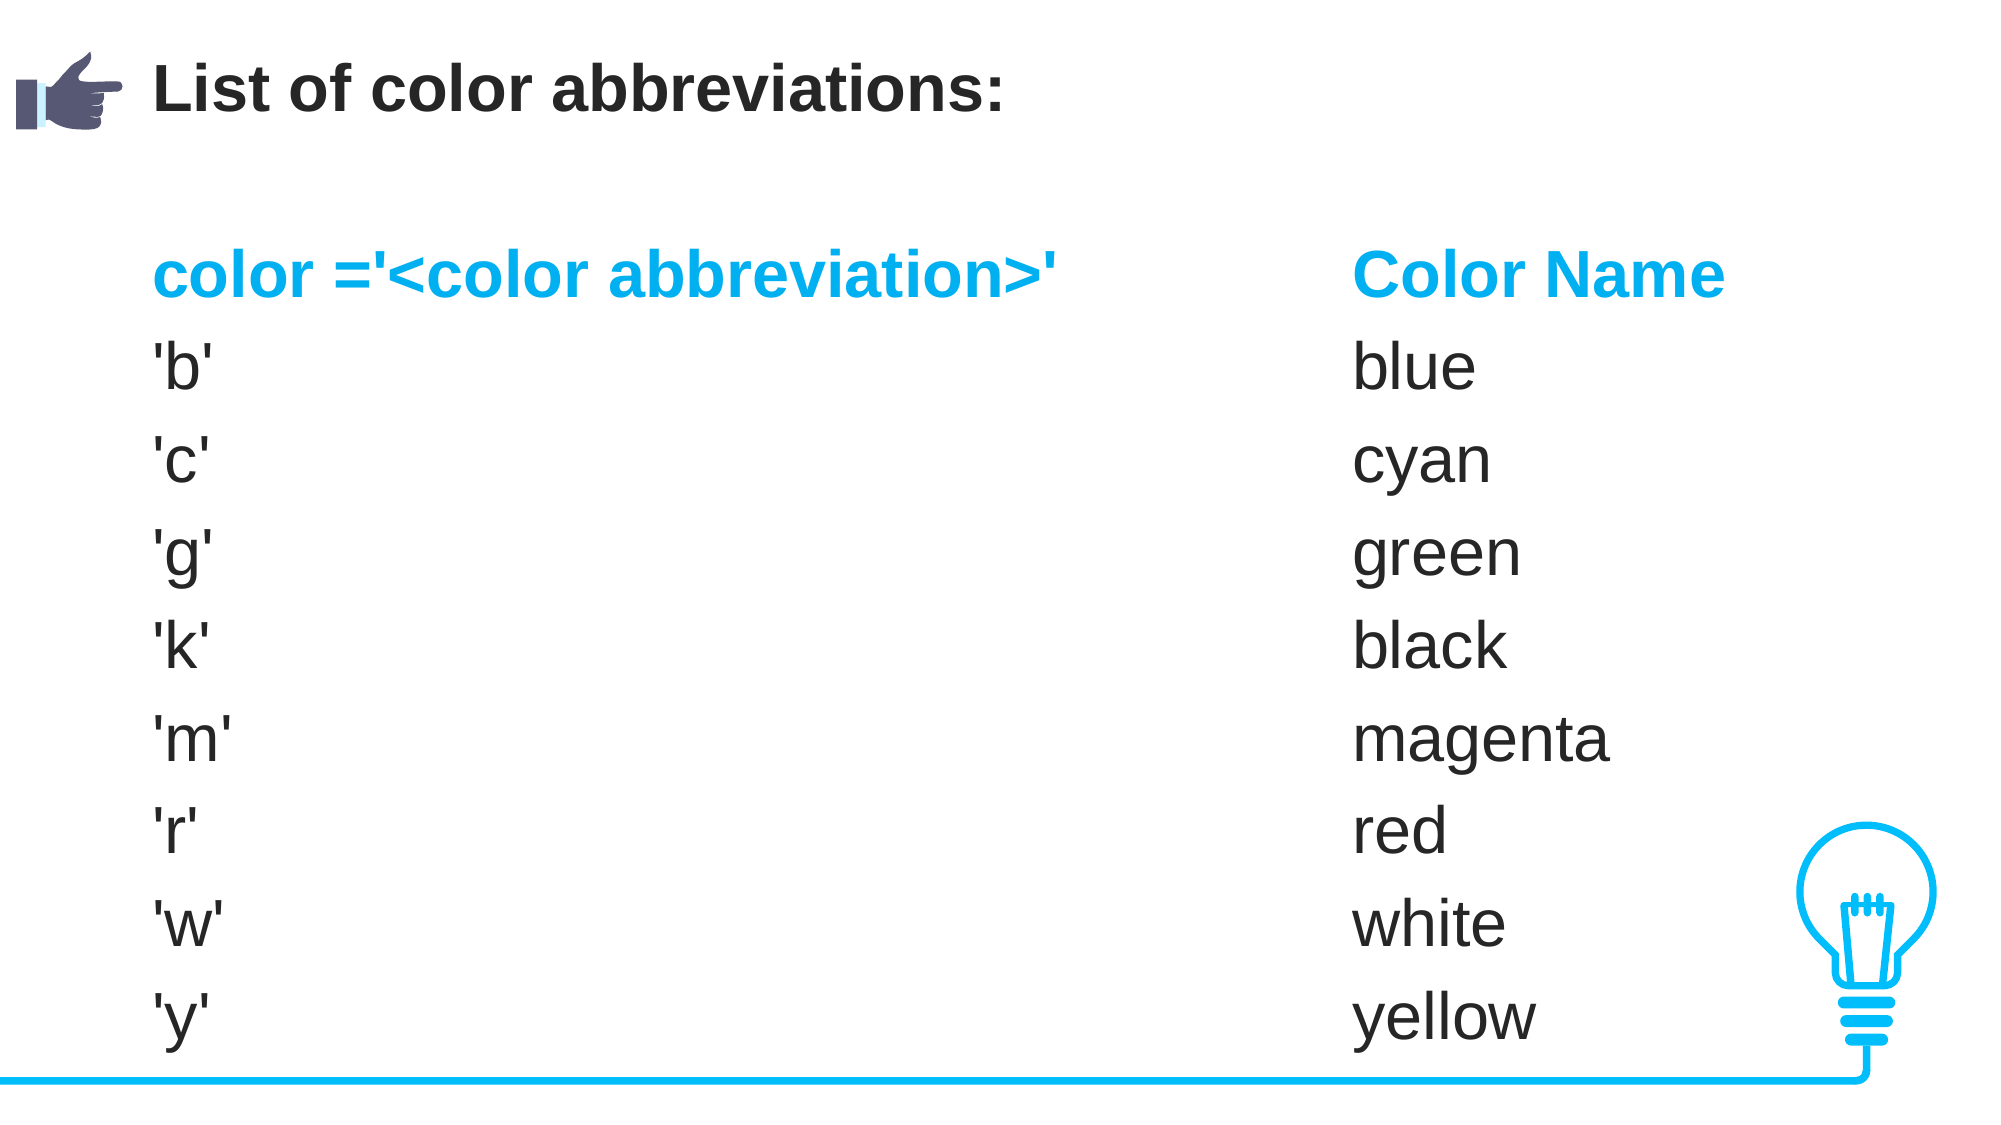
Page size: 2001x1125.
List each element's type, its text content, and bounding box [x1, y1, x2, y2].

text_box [16, 51, 123, 130]
list List of color abbreviations: color ='<color abbreviation>' Color Name 'b' blue 'c' cyan 'g' green 'k' black 'm' magenta 'r' red 'w' white 'y' yellow [137, 55, 1978, 1053]
